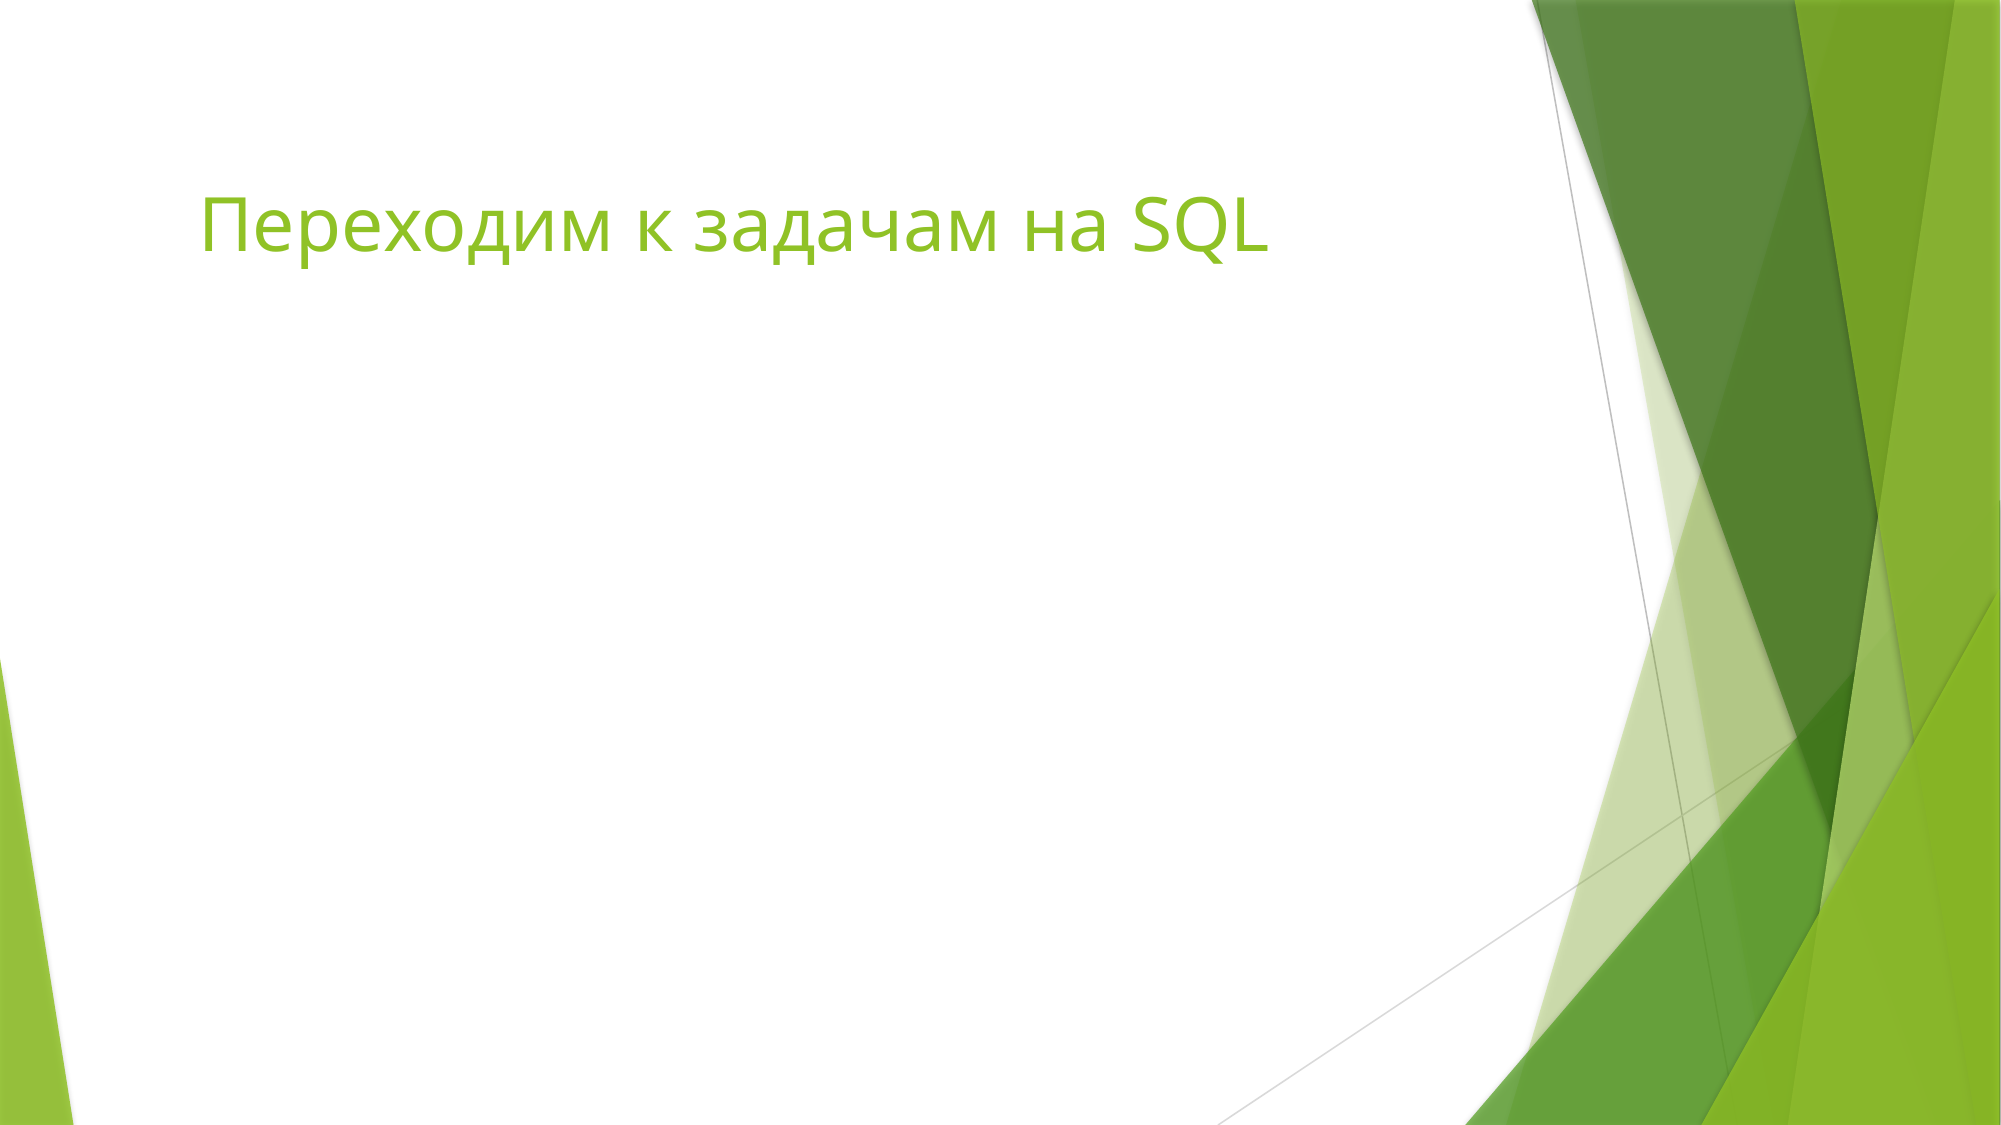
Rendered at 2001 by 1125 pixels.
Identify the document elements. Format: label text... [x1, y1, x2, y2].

title Переходим к задачам на SQL [183, 168, 1594, 386]
